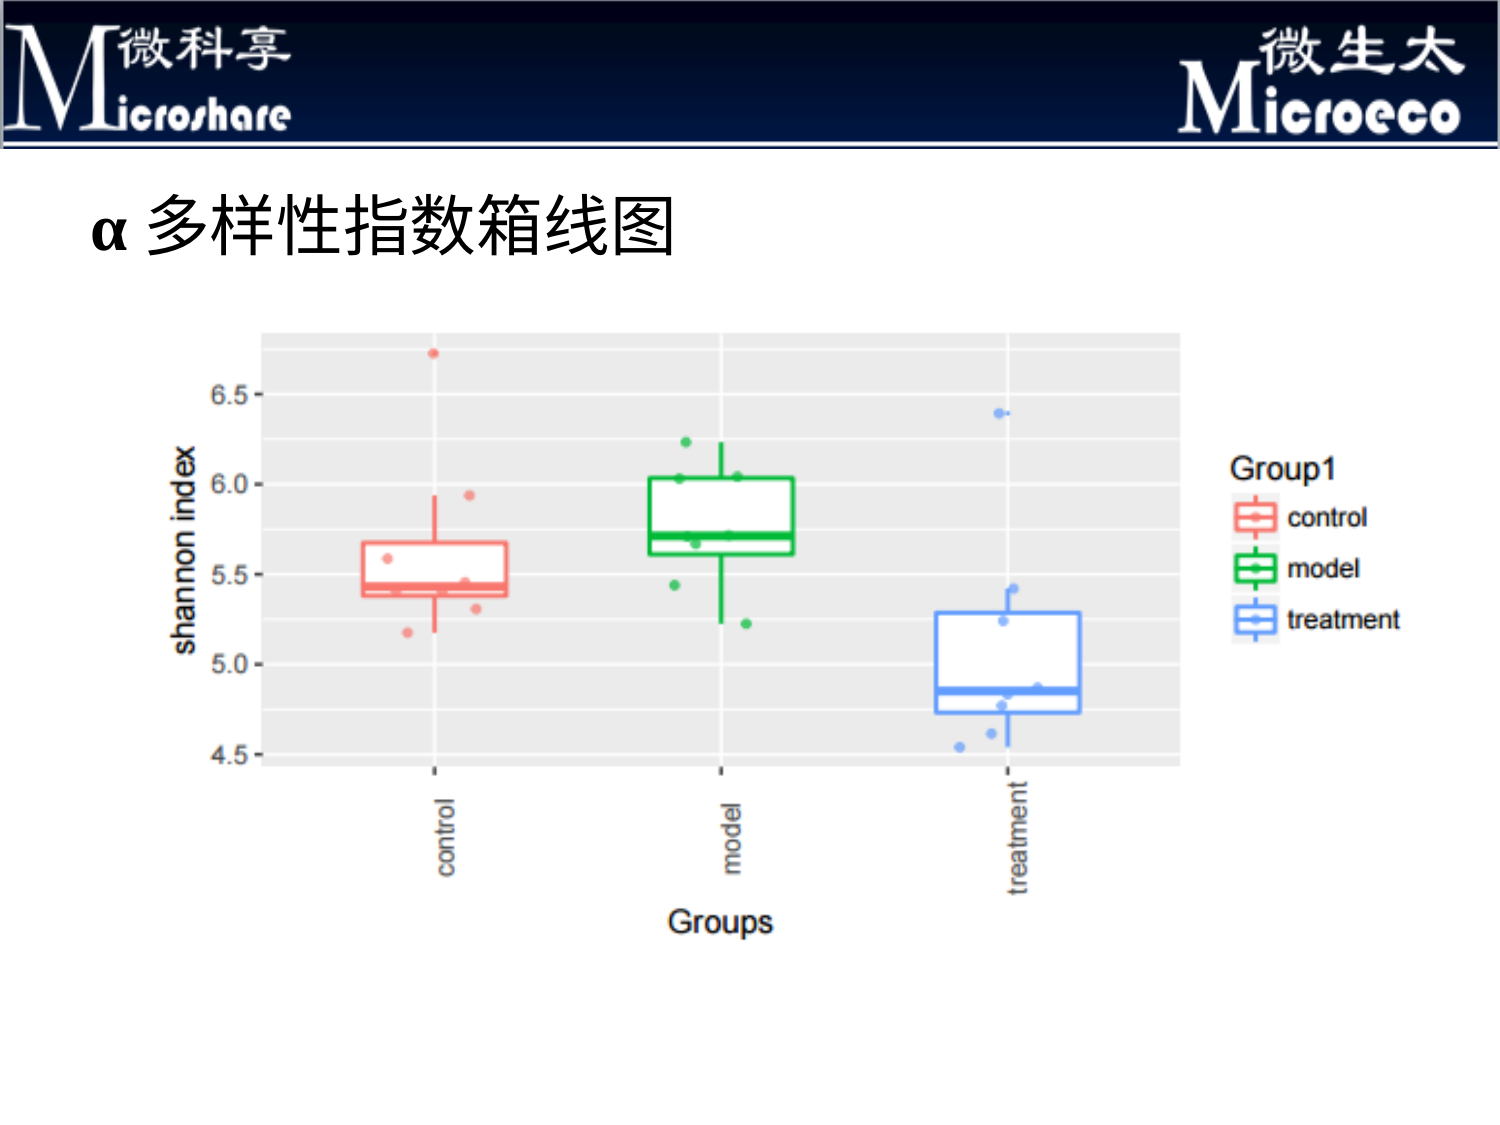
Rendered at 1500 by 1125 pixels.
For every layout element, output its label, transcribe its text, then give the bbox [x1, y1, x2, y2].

picture [0, 0, 1500, 149]
title α多样性指数箱线图 [75, 145, 1425, 303]
picture [163, 327, 1423, 958]
